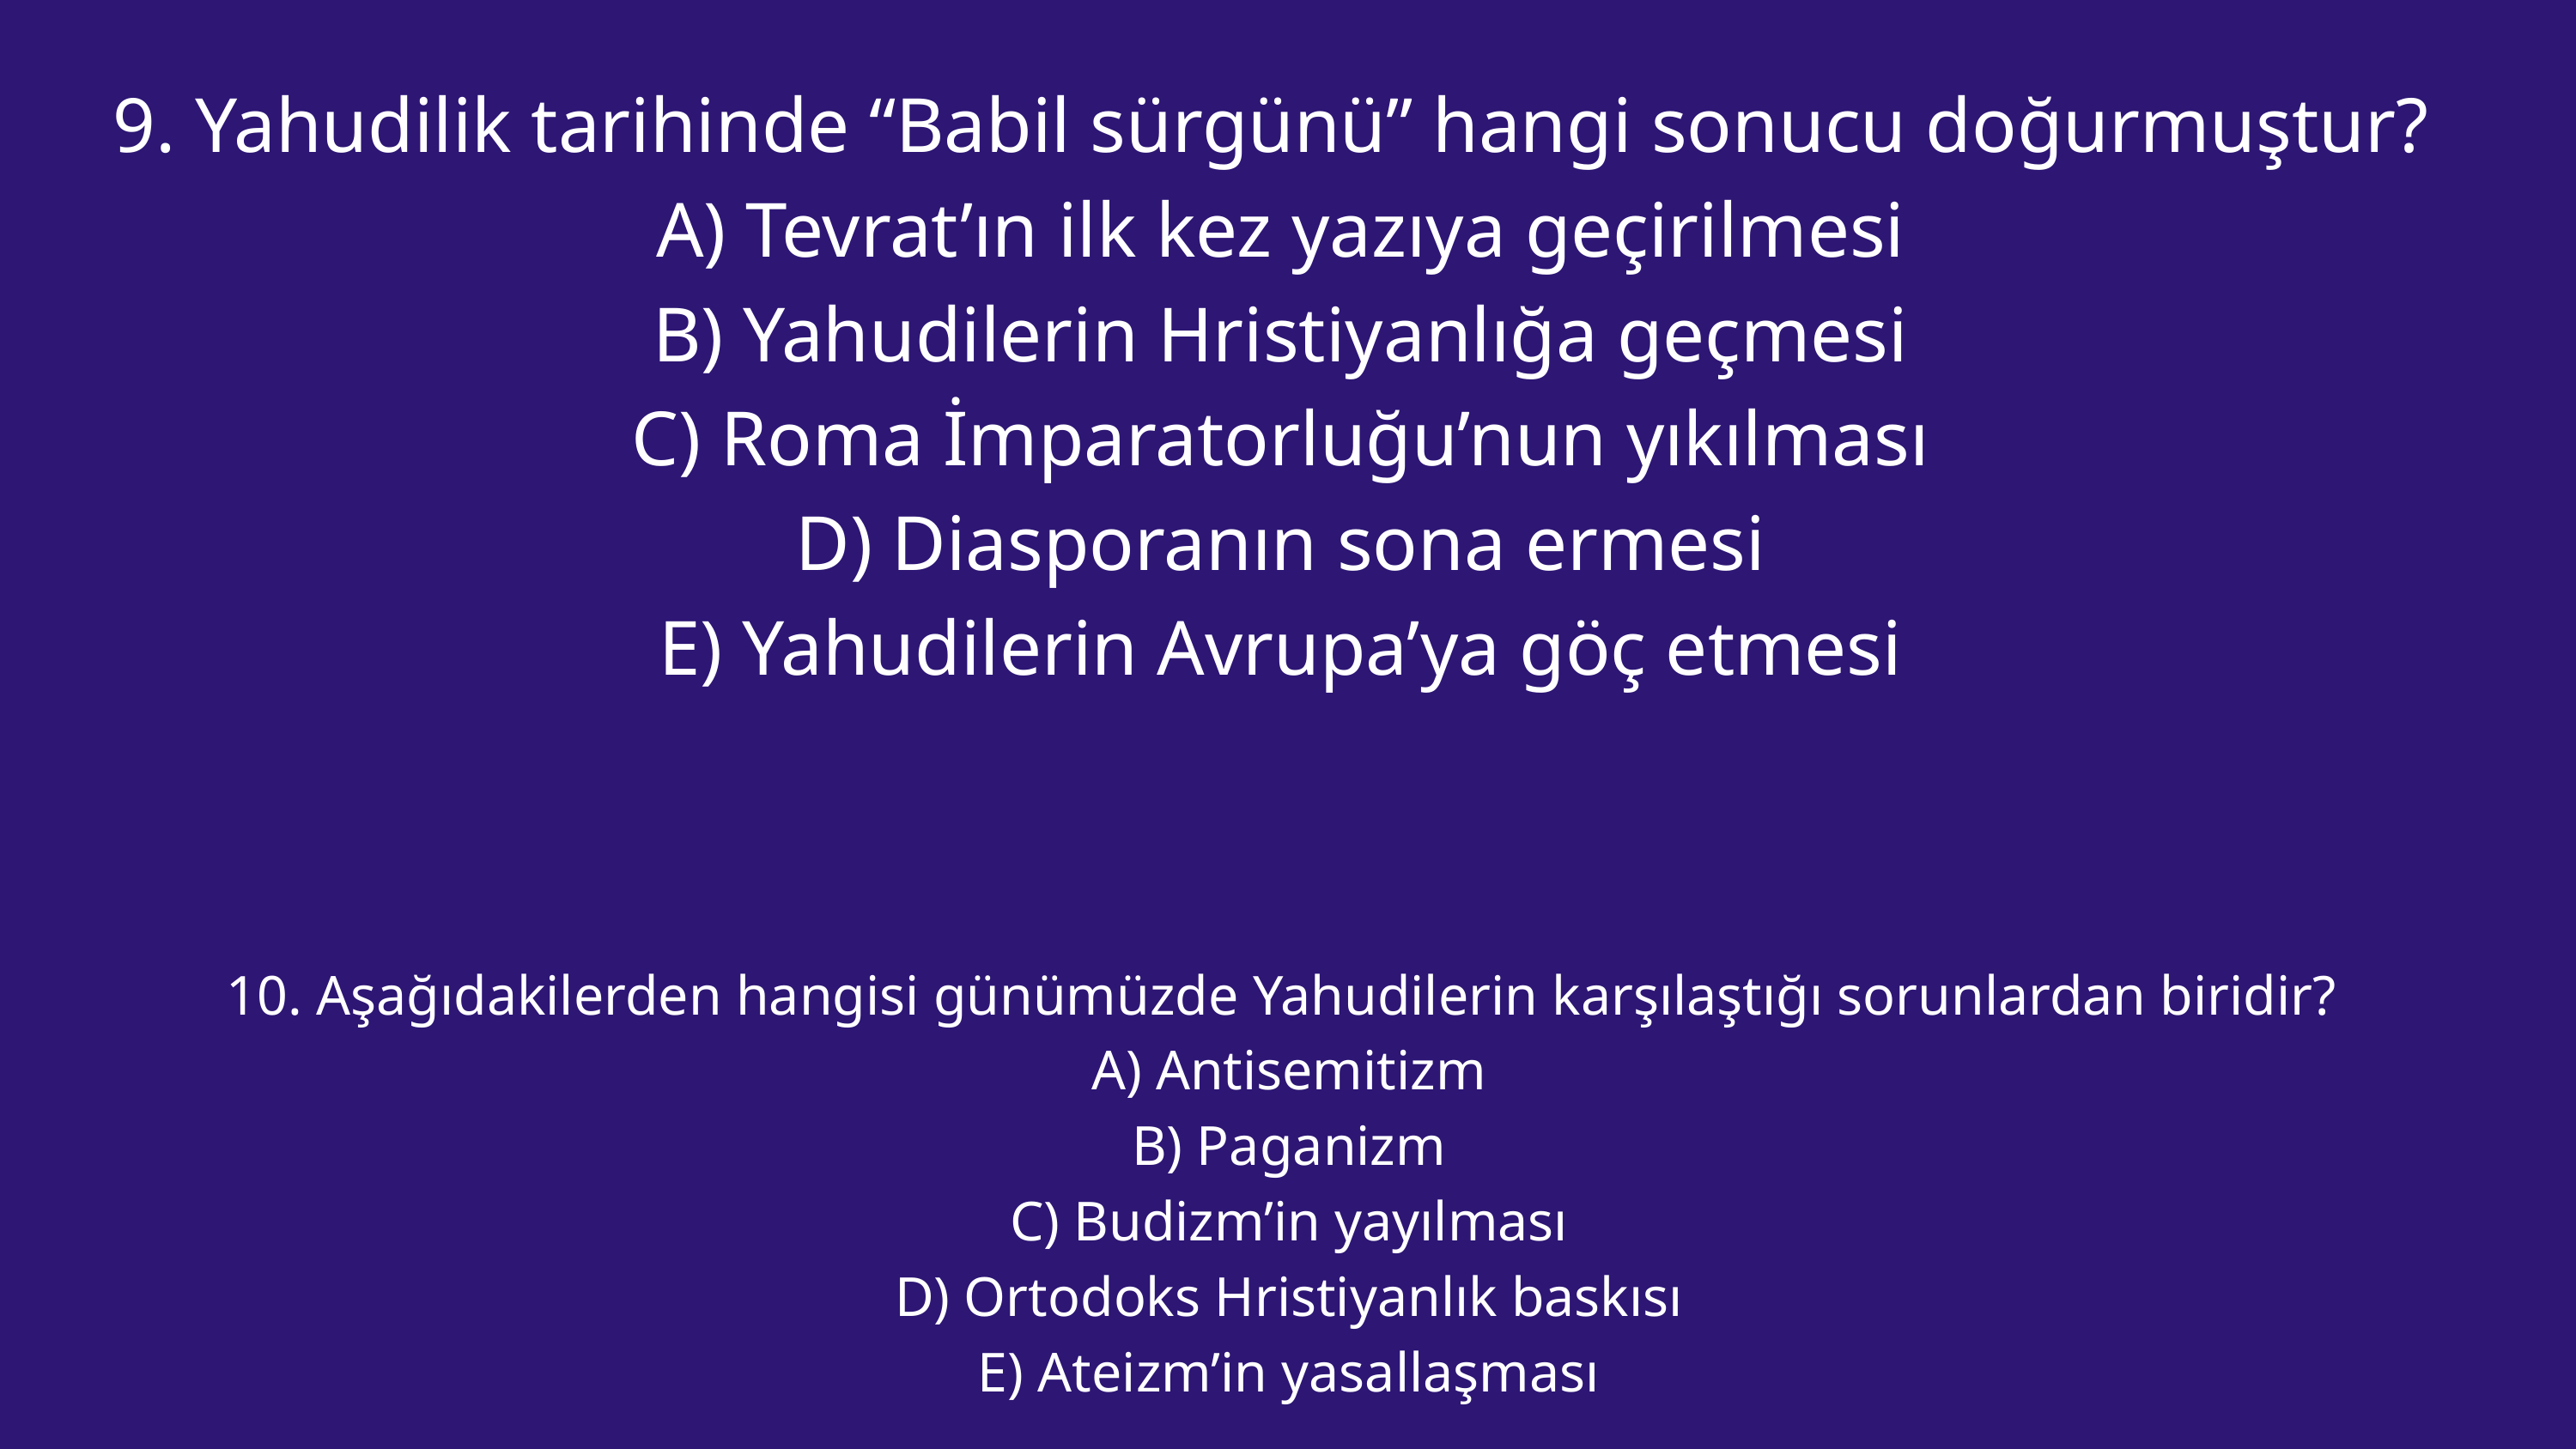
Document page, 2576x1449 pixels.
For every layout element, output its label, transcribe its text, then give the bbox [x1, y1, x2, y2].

text_box 10. Aşağıdakilerden hangisi günümüzde Yahudilerin karşılaştığı sorunlardan biridir? A) Antisemitizm B) Paganizm C) Budizm’in yayılması D) Ortodoks Hristiyanlık baskısı E) Ateizm’in yasallaşması [111, 949, 2453, 1403]
text_box 9. Yahudilik tarihinde “Babil sürgünü” hangi sonucu doğurmuştur? A) Tevrat’ın ilk kez yazıya geçirilmesi B) Yahudilerin Hristiyanlığa geçmesi C) Roma İmparatorluğu’nun yıkılması D) Diasporanın sona ermesi E) Yahudilerin Avrupa’ya göç etmesi [111, 63, 2432, 690]
